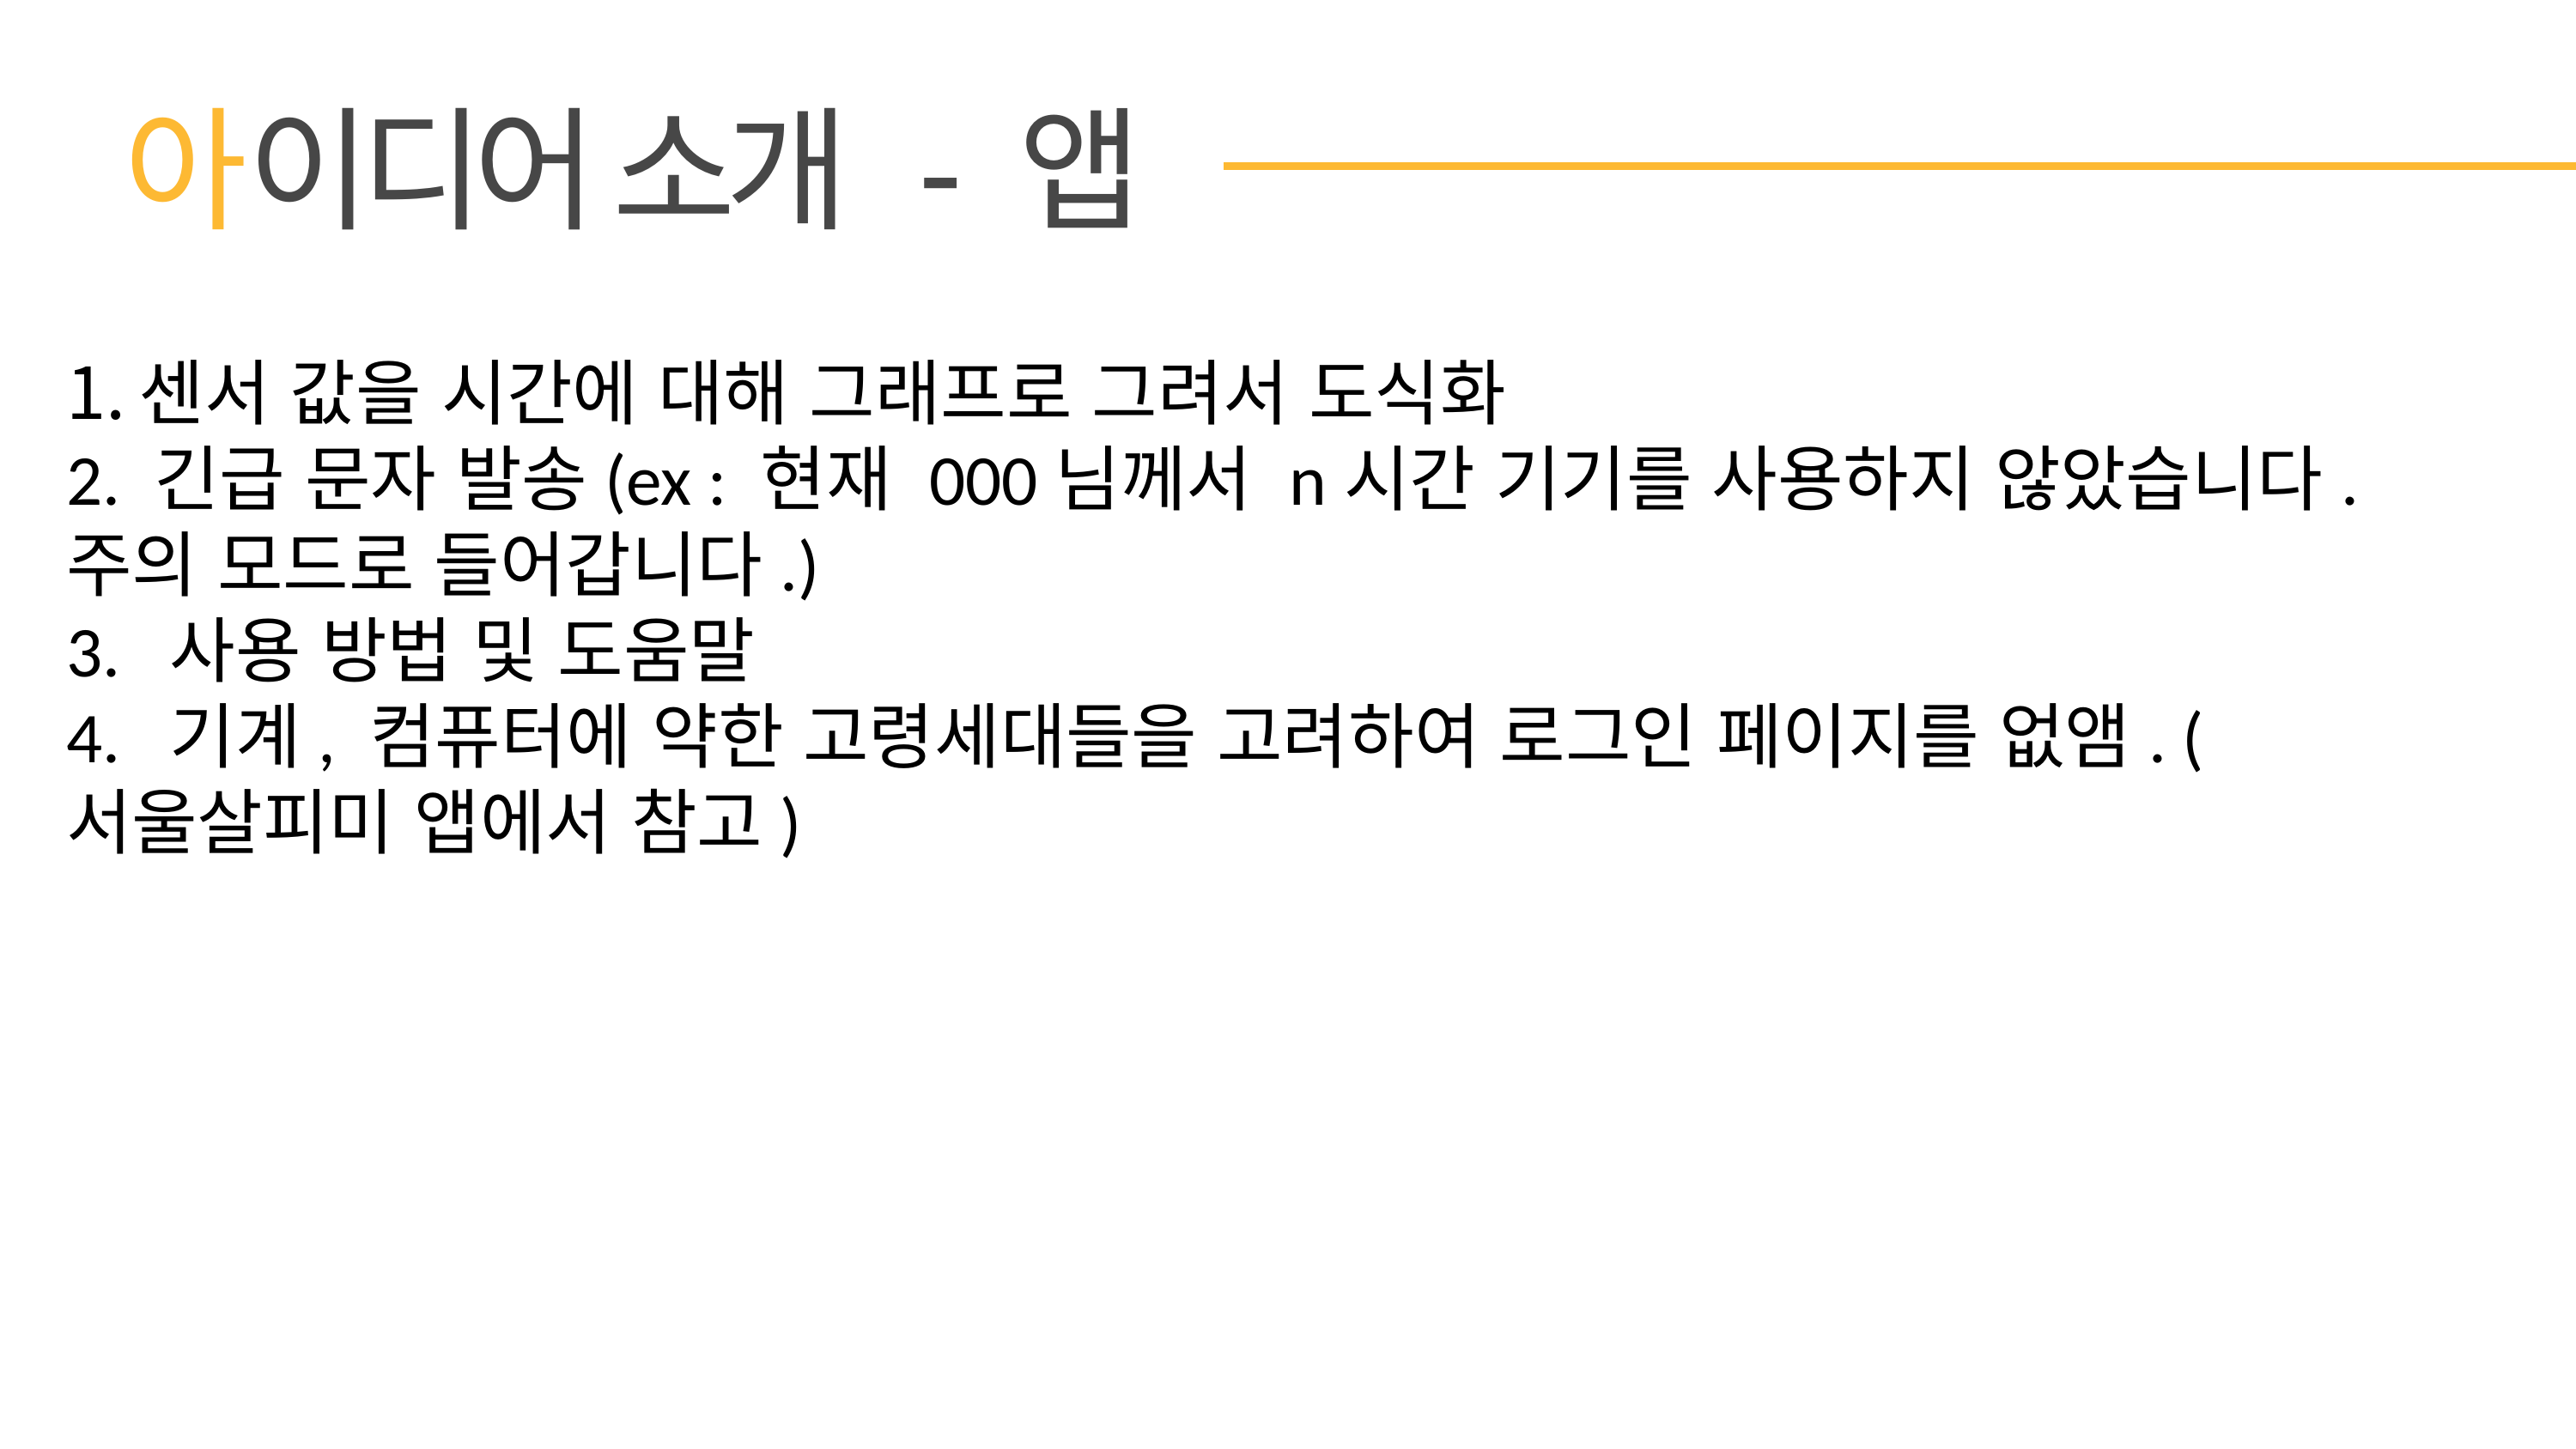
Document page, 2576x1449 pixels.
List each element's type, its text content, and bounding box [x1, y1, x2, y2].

text_box 센서 값을 시간에 대해 그래프로 그려서 도식화 2. 긴급 문자 발송(ex : 현재 000님께서 n시간 기기를 사용하지 않았습니다. 주의 모드로 들어갑니다.) 3. 사용 방법 및 도움말 4. 기계, 컴퓨터에 약한 고령세대들을 고려하여 로그인 페이지를 없앰. (서울살피미 앱에서 참고) [53, 342, 2383, 1041]
text_box 아이디어 소개 - 앱 [0, 78, 1321, 252]
